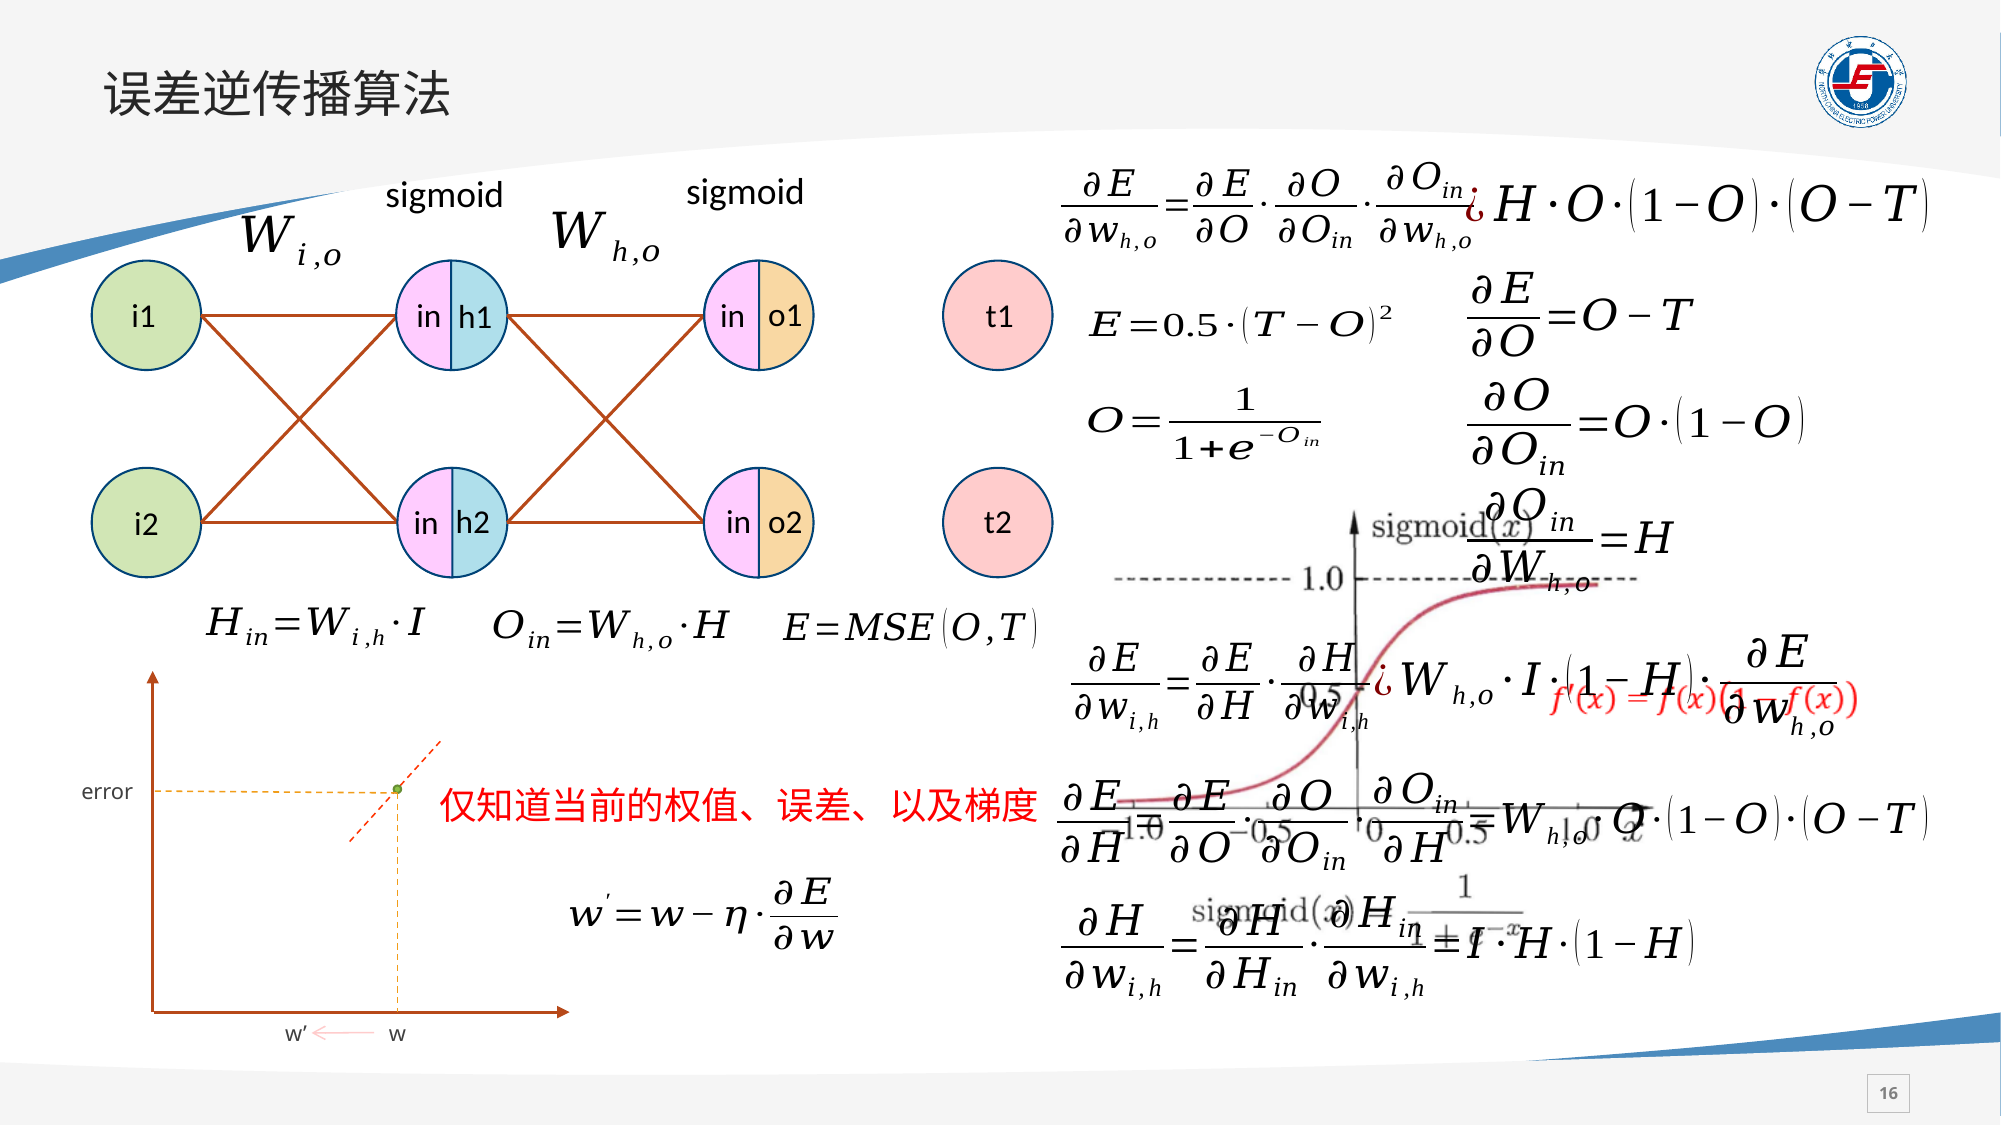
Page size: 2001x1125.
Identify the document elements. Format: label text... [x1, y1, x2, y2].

text_box [754, 466, 806, 492]
text_box [760, 548, 809, 579]
text_box [712, 467, 760, 492]
text_box h2 [454, 492, 528, 548]
text_box [708, 548, 760, 579]
text_box [403, 259, 453, 286]
text_box [98, 466, 195, 494]
text_box [402, 549, 454, 579]
text_box h1 [453, 287, 530, 343]
text_box error [66, 770, 149, 812]
text_box [452, 343, 501, 372]
text_box o2 [794, 492, 840, 548]
title 误差逆传播算法 [90, 57, 1891, 146]
picture [1068, 480, 1891, 967]
text_box [948, 548, 1048, 579]
text_box t1 [944, 286, 1055, 342]
text_box [453, 259, 501, 287]
text_box [404, 466, 454, 494]
text_box i2 [91, 494, 202, 550]
text_box [709, 342, 761, 372]
text_box i1 [88, 286, 199, 342]
text_box sigmoid [370, 162, 568, 223]
text_box sigmoid [671, 159, 869, 220]
text_box [398, 1005, 570, 1019]
text_box w’ [270, 1012, 322, 1054]
text_box [950, 259, 1046, 286]
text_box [507, 315, 705, 522]
text_box [760, 341, 809, 372]
text_box [199, 296, 203, 316]
text_box [97, 342, 196, 372]
text_box [454, 466, 500, 492]
picture [1812, 33, 1909, 130]
text_box [948, 342, 1047, 372]
text_box [761, 259, 807, 286]
text_box [99, 259, 194, 286]
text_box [346, 741, 441, 845]
text_box w [374, 1012, 421, 1054]
text_box 仅知道当前的权值、误差、以及梯度 [441, 774, 1055, 835]
text_box [97, 550, 195, 579]
text_box in [374, 286, 484, 342]
text_box in [677, 286, 788, 342]
text_box o1 [788, 286, 840, 341]
text_box [401, 342, 453, 372]
text_box in [371, 494, 481, 549]
text_box [711, 259, 761, 286]
text_box t2 [943, 492, 1053, 548]
text_box [454, 548, 503, 579]
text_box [201, 315, 398, 522]
text_box [146, 671, 159, 1013]
text_box [951, 466, 1045, 492]
text_box in [683, 492, 794, 548]
